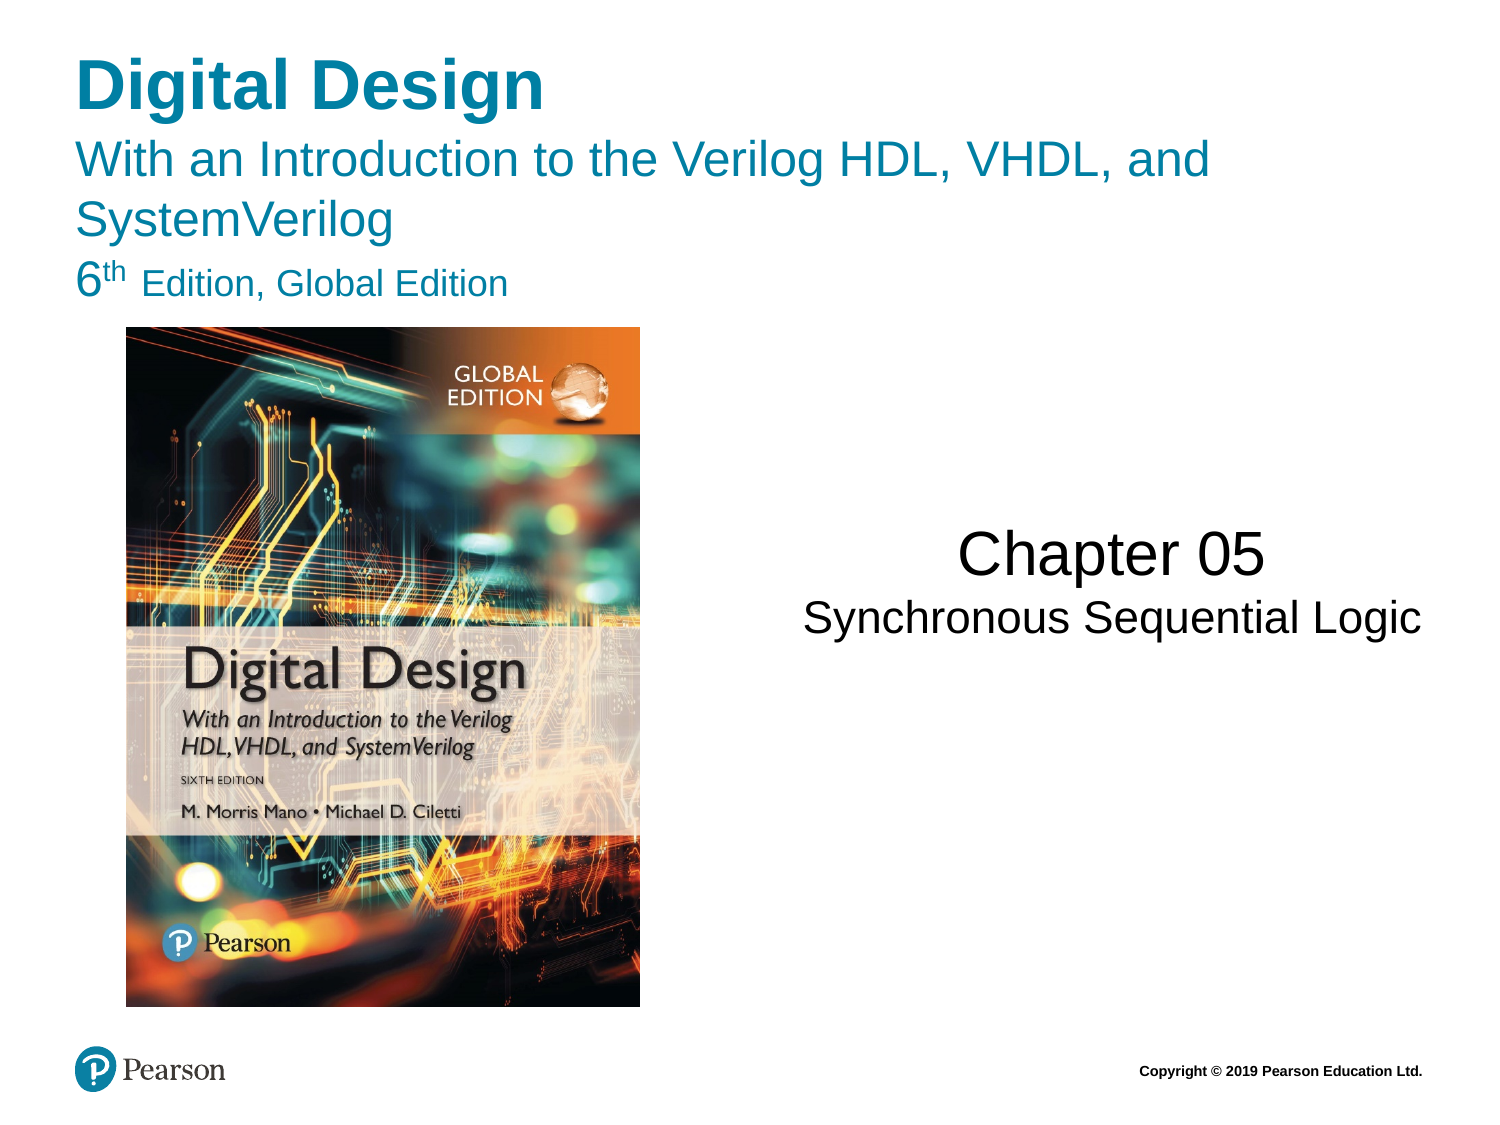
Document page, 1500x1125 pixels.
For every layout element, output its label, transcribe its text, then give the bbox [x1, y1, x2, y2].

picture [126, 327, 641, 1007]
title Digital Design [75, 38, 1425, 126]
list Synchronous Sequential Logic [712, 587, 1500, 663]
list Chapter 05 [812, 500, 1413, 587]
list With an Introduction to the Verilog HDL, VHDL, and SystemVerilog 6th Edition, Global Edition [75, 126, 1425, 205]
